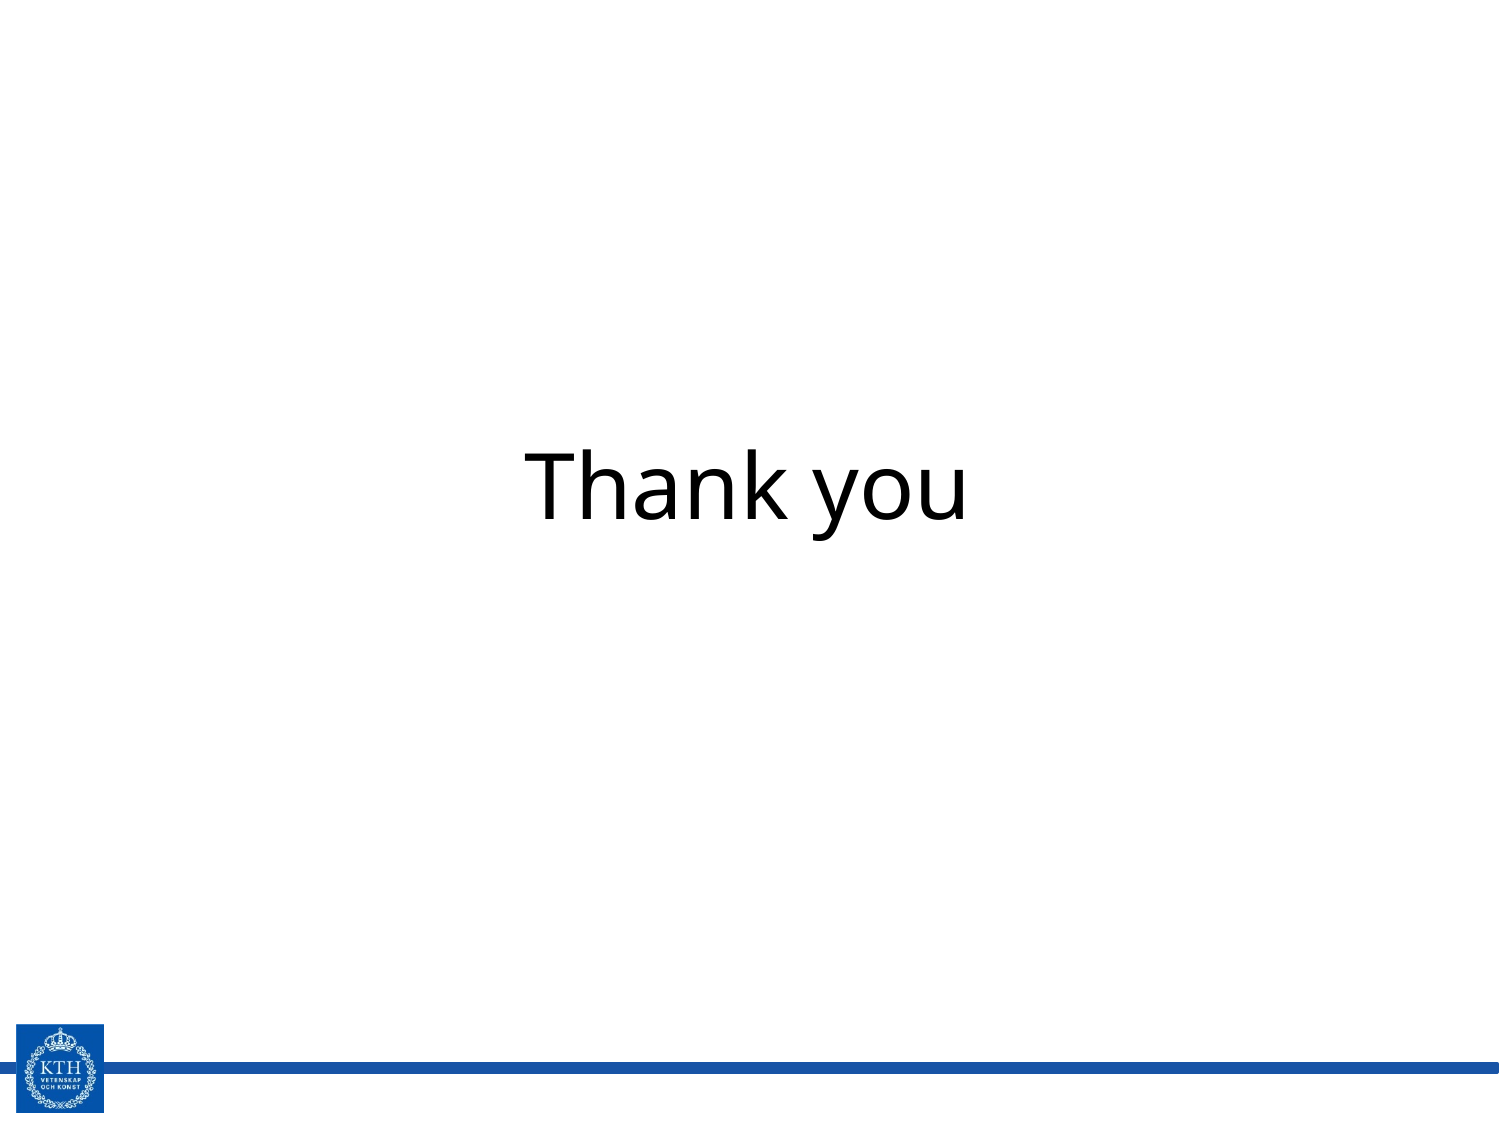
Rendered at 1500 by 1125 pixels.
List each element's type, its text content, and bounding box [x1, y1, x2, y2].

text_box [0, 1024, 1498, 1113]
text_box Thank you [0, 433, 1499, 532]
